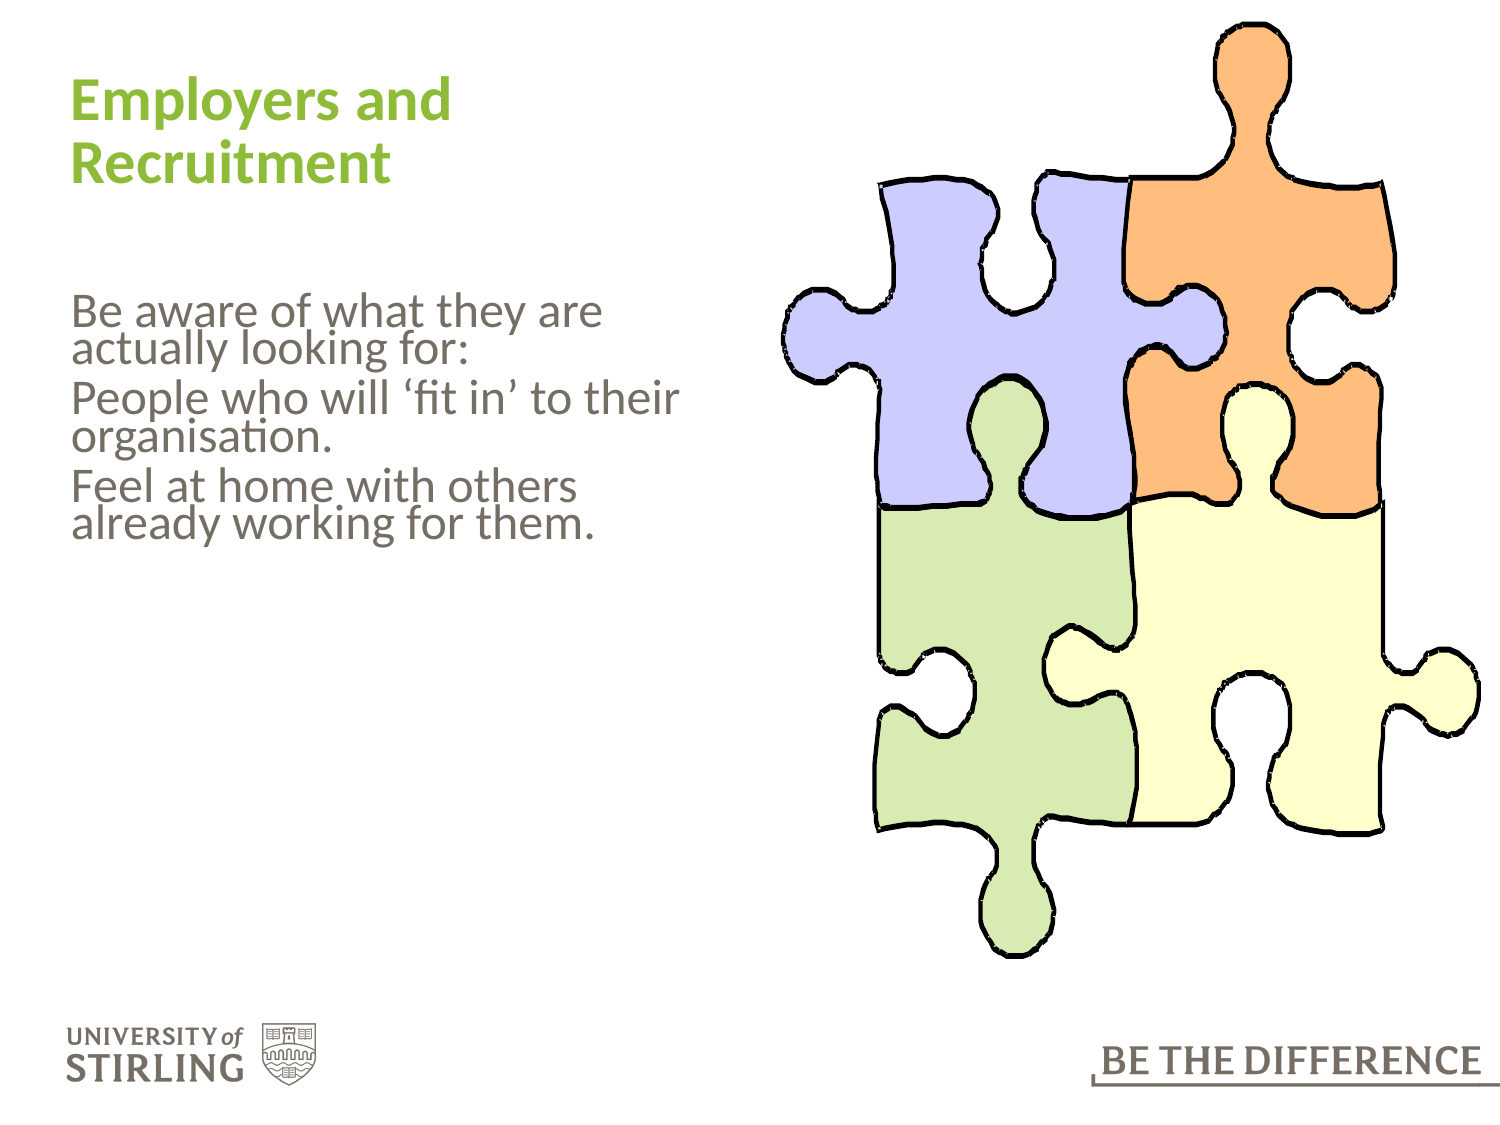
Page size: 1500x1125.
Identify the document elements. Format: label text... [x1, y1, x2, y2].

picture [1090, 1043, 1500, 1092]
picture [63, 1020, 320, 1088]
title Employers and Recruitment [70, 70, 721, 290]
list Be aware of what they are actually looking for: People who will ‘fit in’ to their organisation. Feel at home with others already working for them. [70, 299, 721, 979]
picture [764, 0, 1498, 981]
